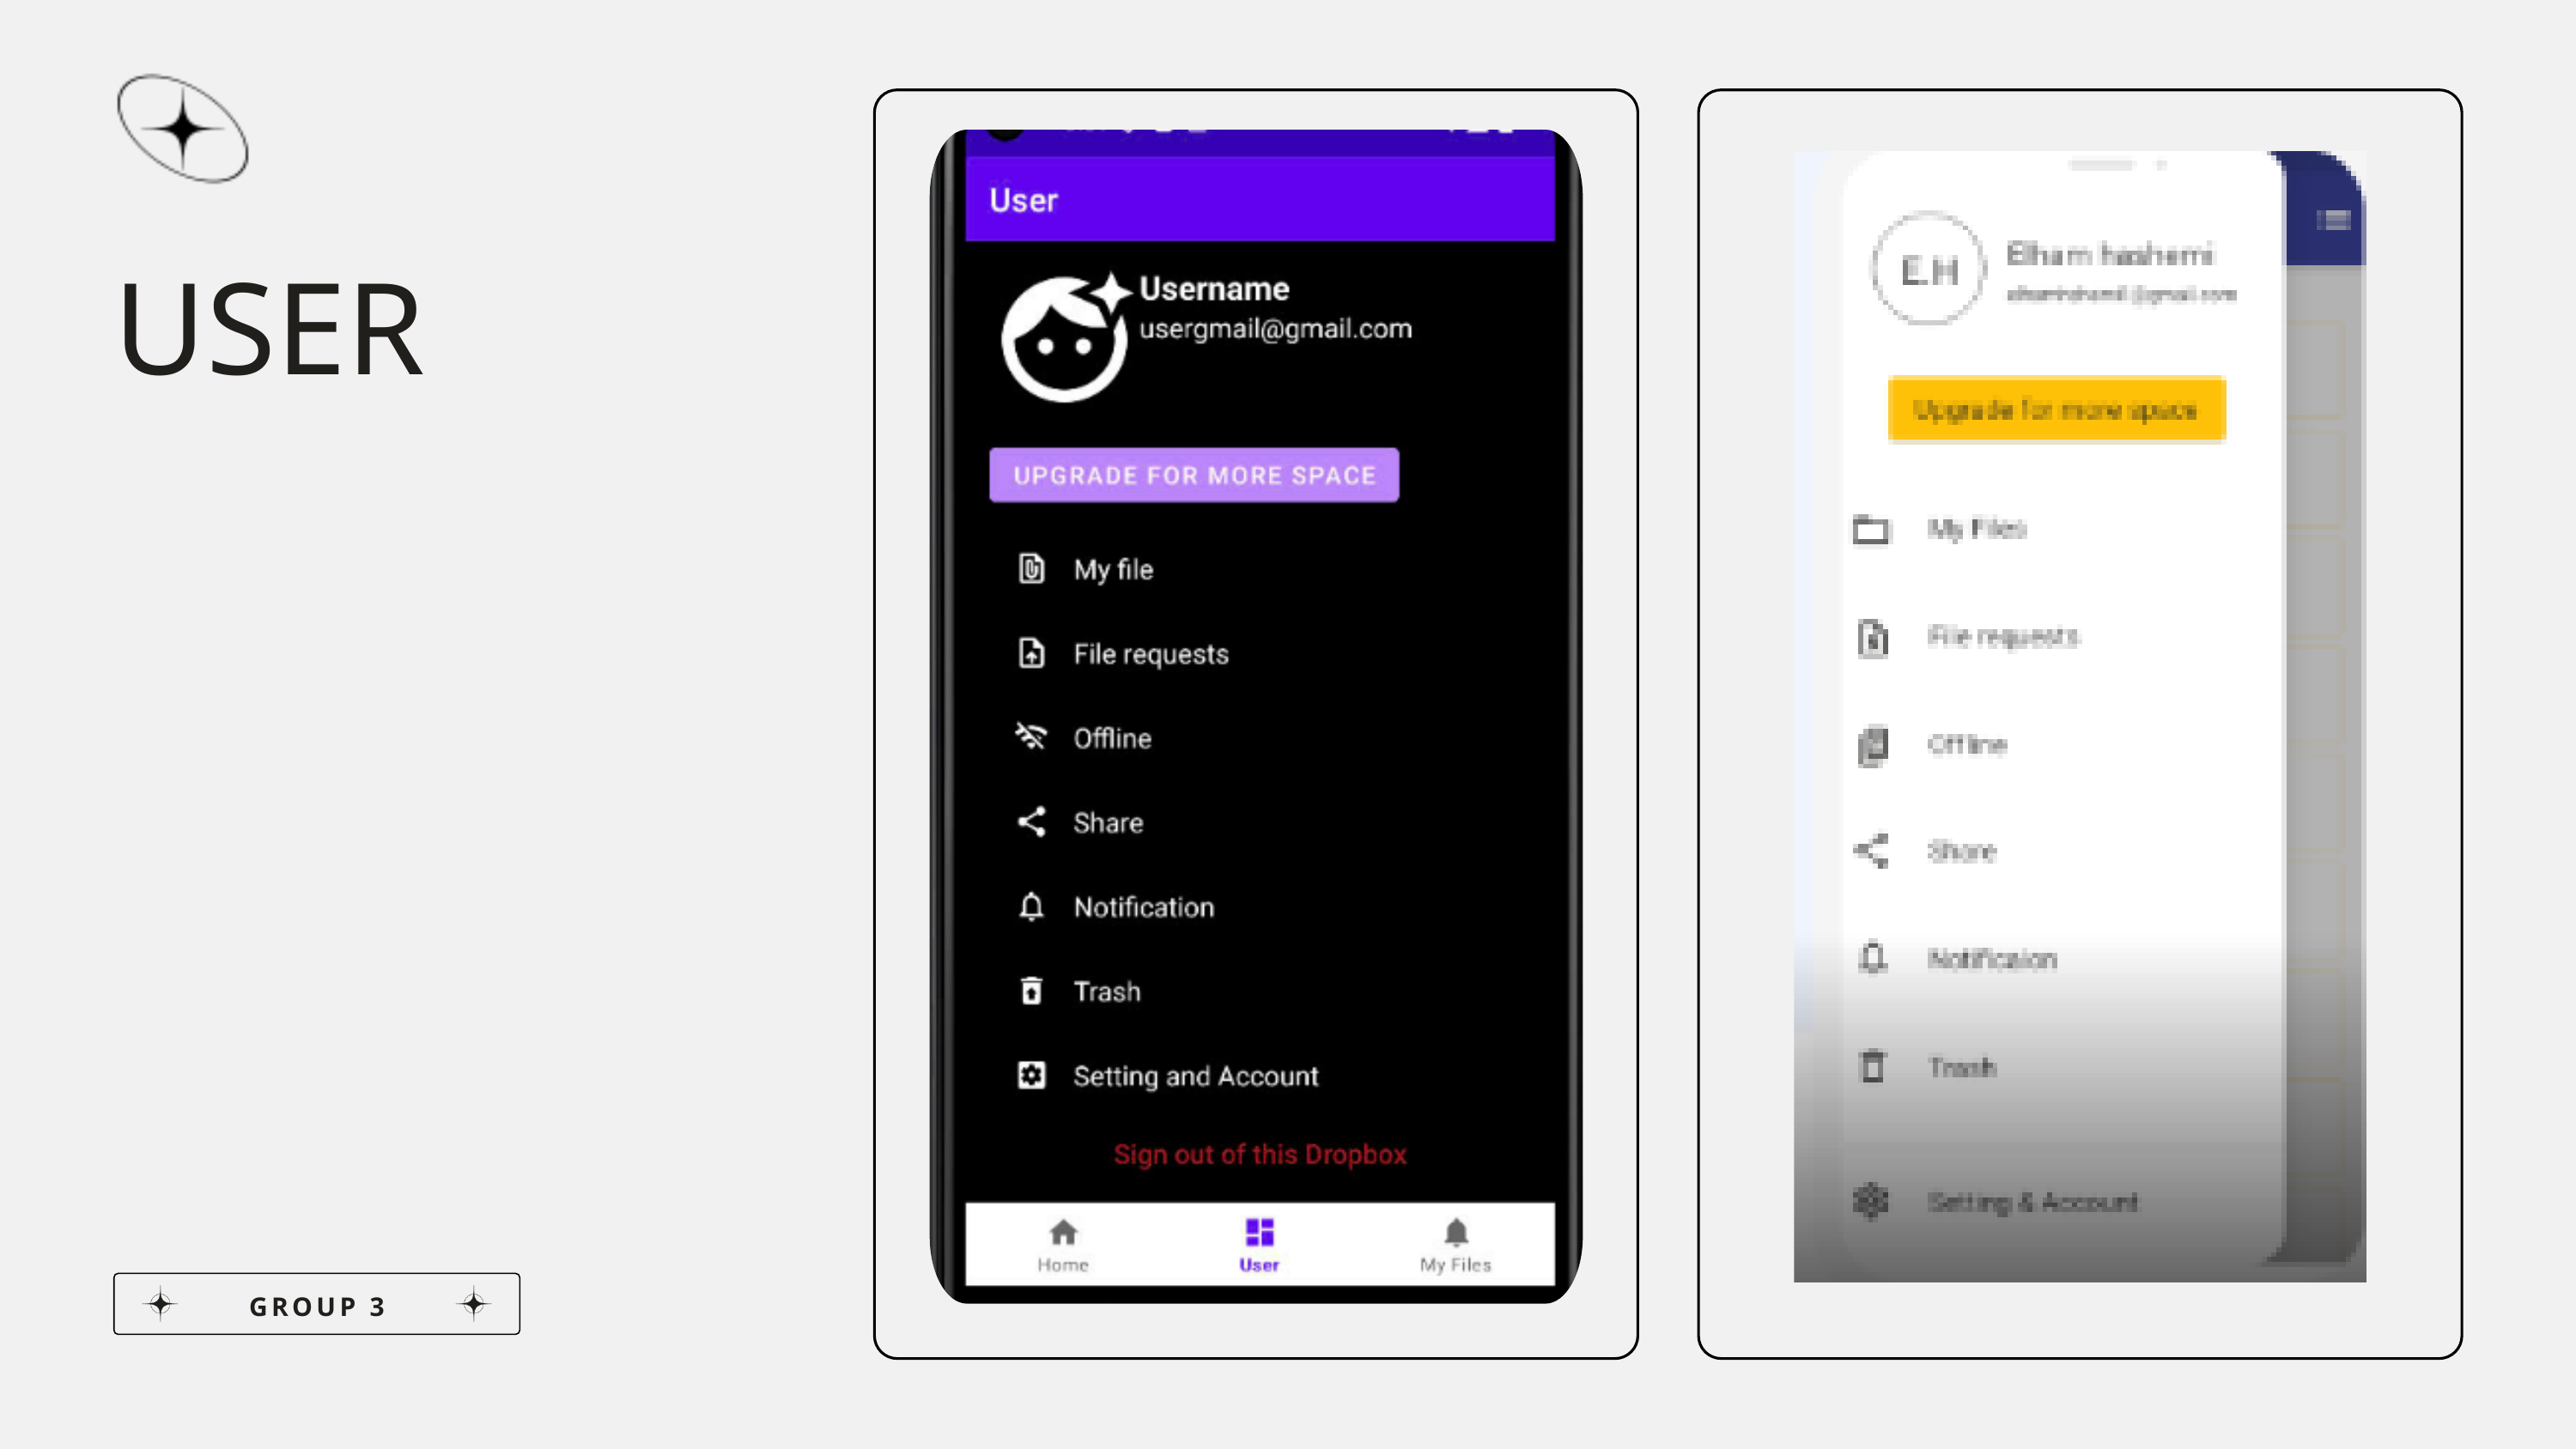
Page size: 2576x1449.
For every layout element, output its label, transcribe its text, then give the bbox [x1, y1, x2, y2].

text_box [113, 1273, 520, 1335]
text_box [1698, 89, 2463, 1359]
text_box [929, 129, 1583, 1304]
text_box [874, 89, 1638, 1359]
text_box [113, 70, 254, 190]
text_box USER [113, 271, 810, 400]
